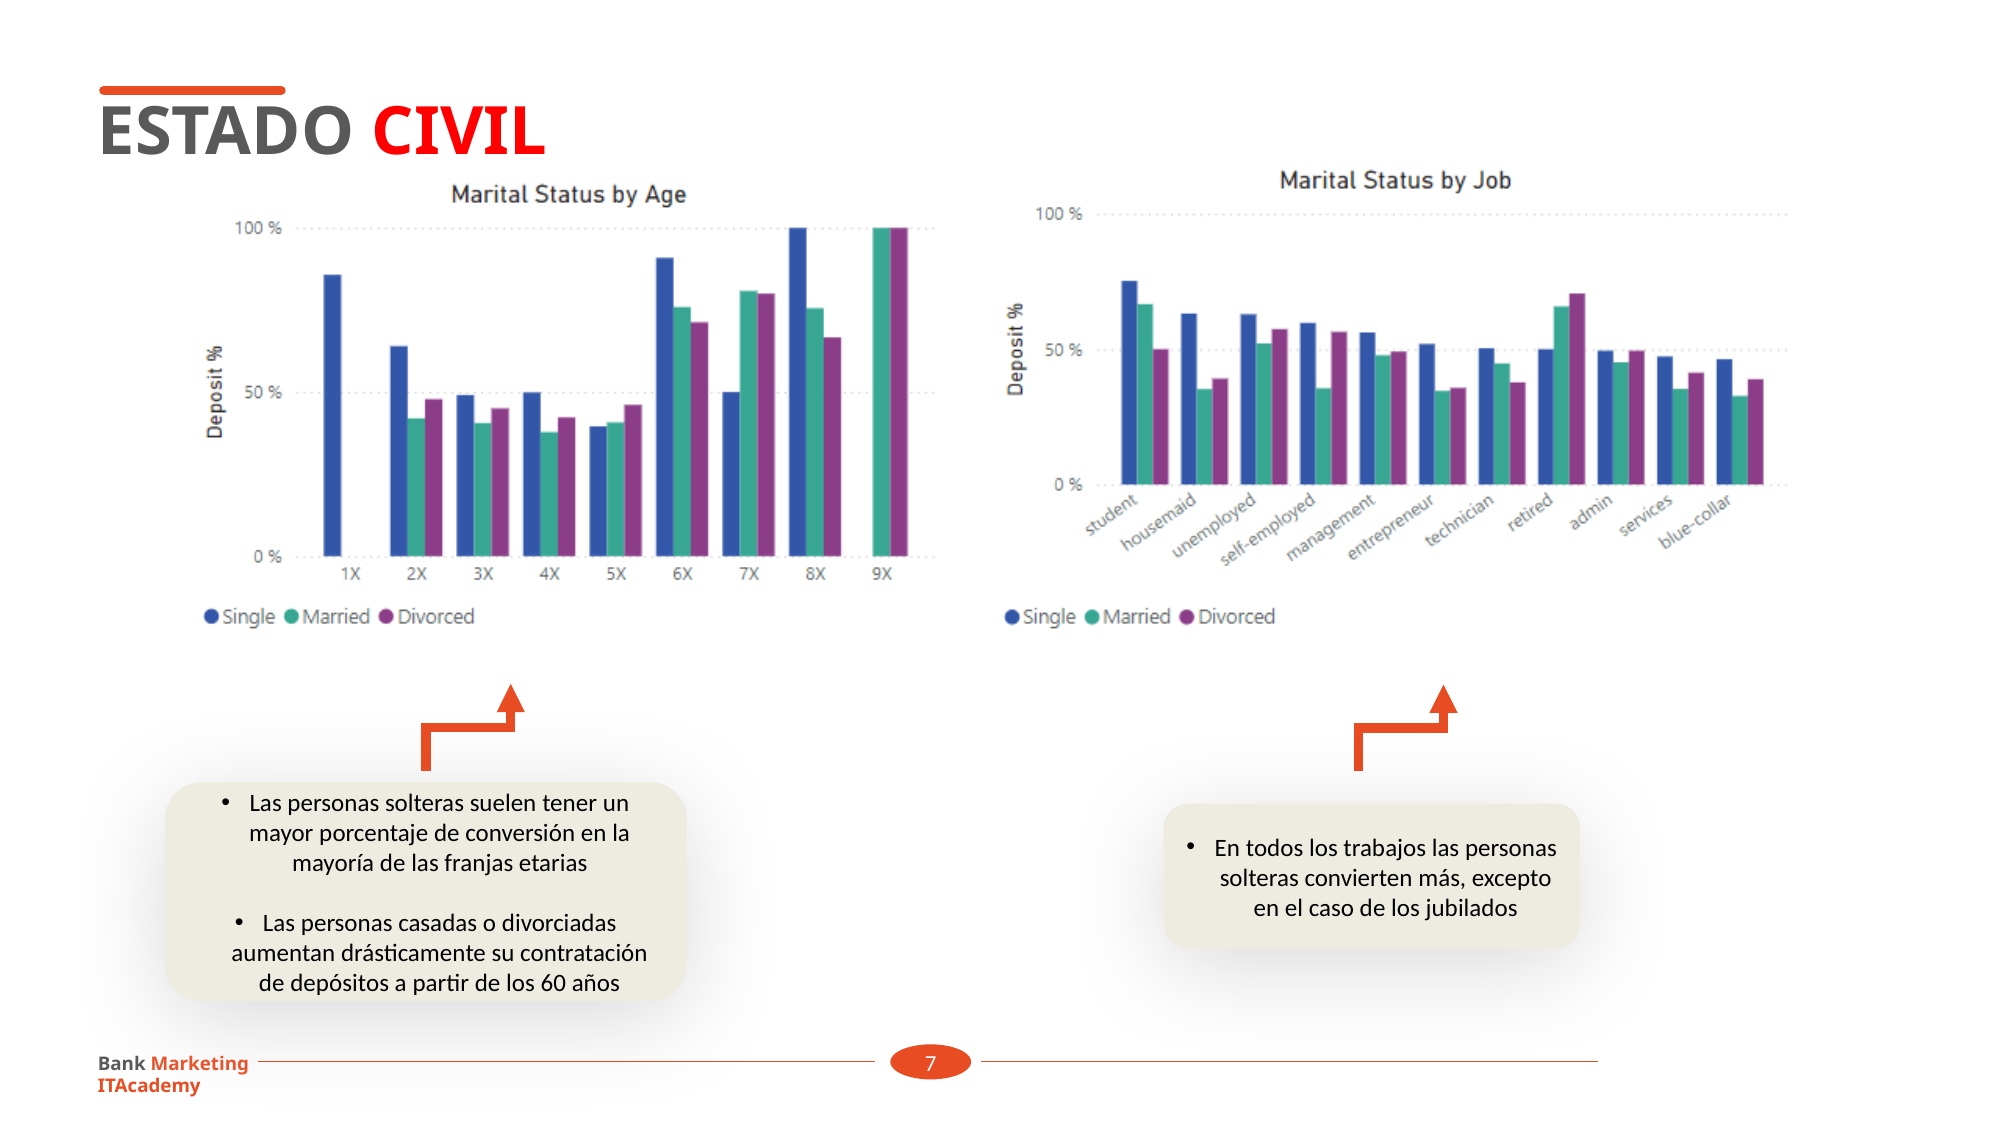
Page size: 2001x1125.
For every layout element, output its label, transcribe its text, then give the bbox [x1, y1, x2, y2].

text_box ESTADO CIVIL [82, 80, 1918, 176]
text_box Bank Marketing ITAcademy [83, 1044, 1898, 1104]
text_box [1357, 685, 1445, 771]
picture [197, 134, 1803, 674]
text_box En todos los trabajos las personas solteras convierten más, excepto en el caso de los jubilados [1162, 802, 1582, 950]
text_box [425, 684, 512, 770]
text_box Las personas solteras suelen tener un mayor porcentaje de conversión en la mayoría de las franjas etarias Las personas casadas o divorciadas aumentan drásticamente su contratación de depósitos a partir de los 60 años [163, 781, 688, 1003]
